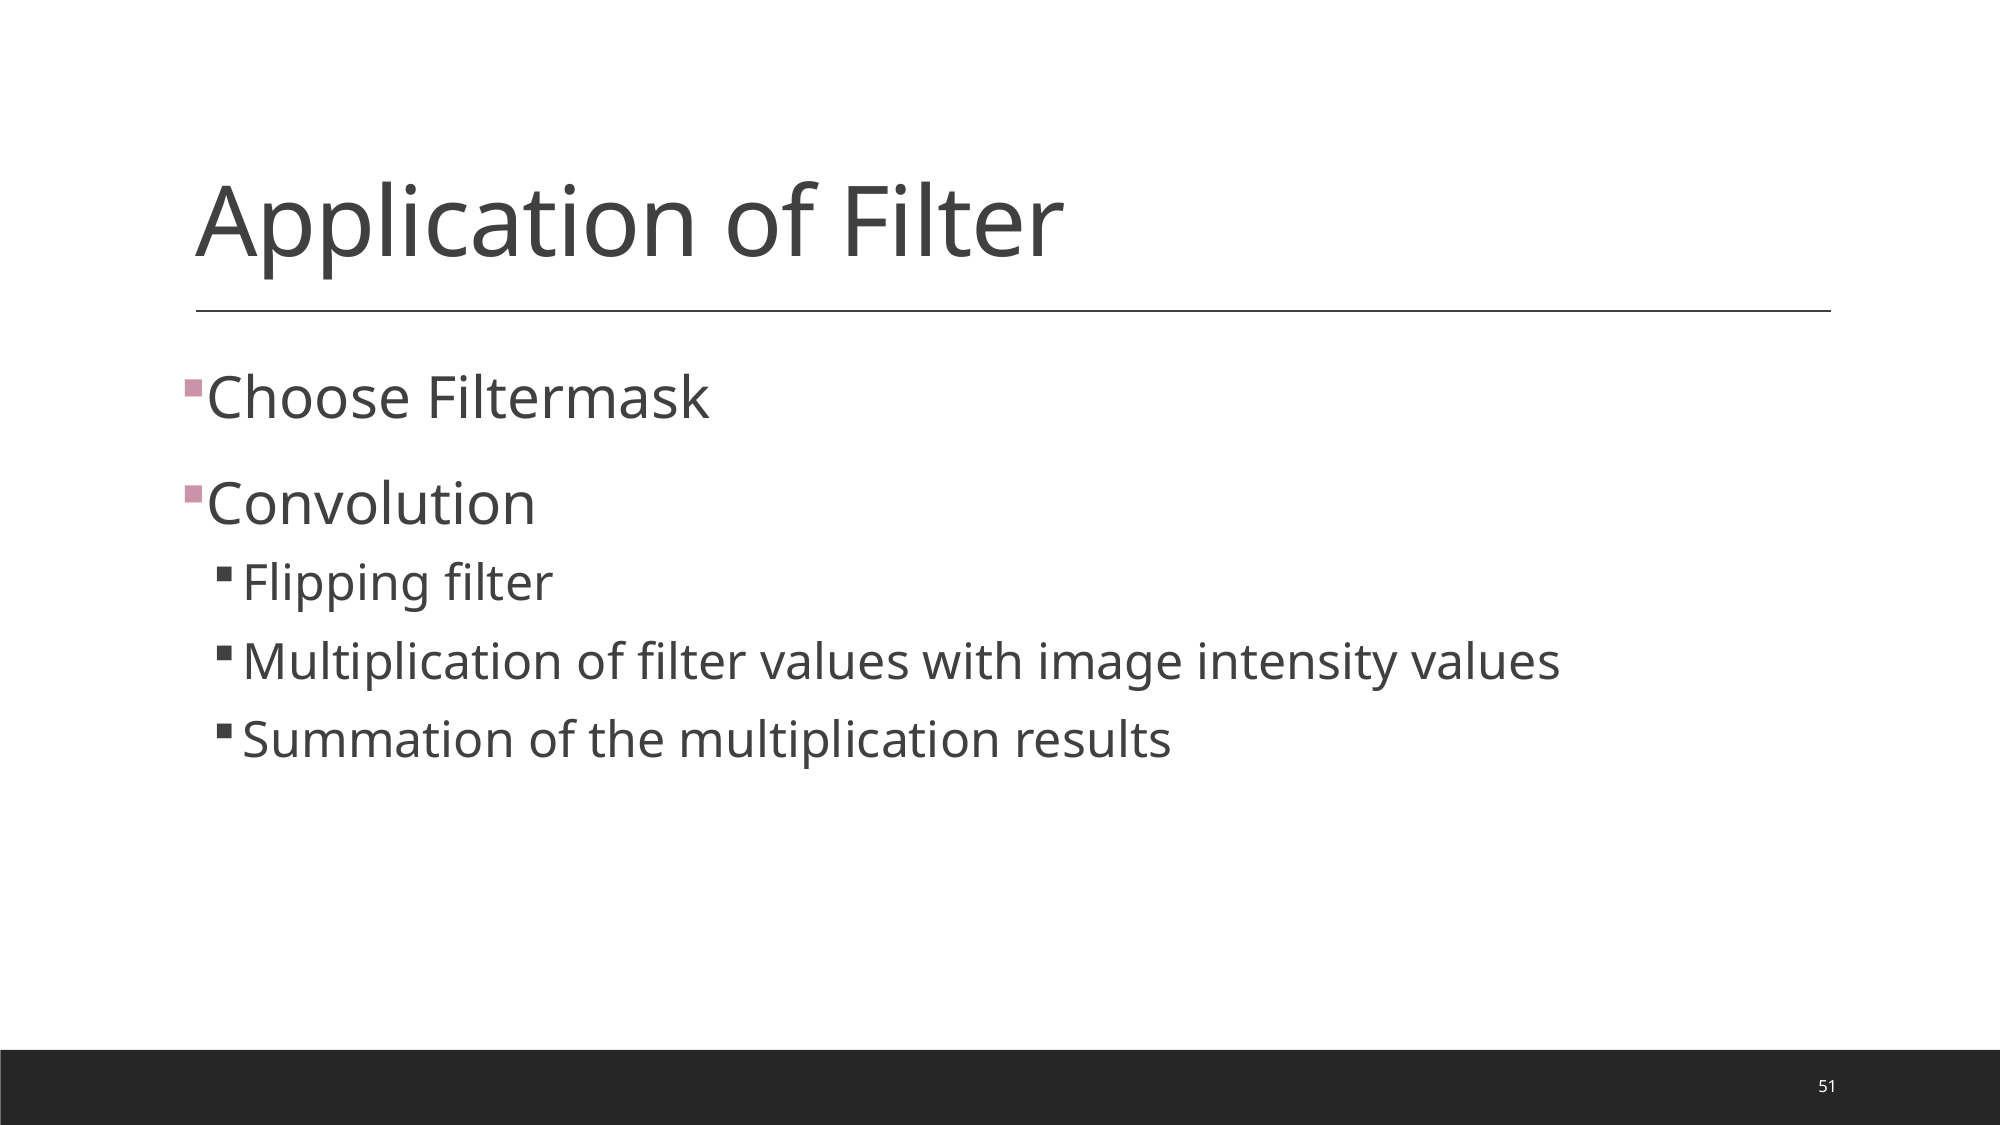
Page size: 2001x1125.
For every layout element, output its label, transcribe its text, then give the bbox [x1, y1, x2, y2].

slide_number 51 [1803, 1057, 1932, 1118]
title Application of Filter [180, 47, 1830, 285]
list Choose Filtermask Convolution Flipping filter Multiplication of filter values with image intensity values Summation of the multiplication results [180, 345, 1830, 963]
